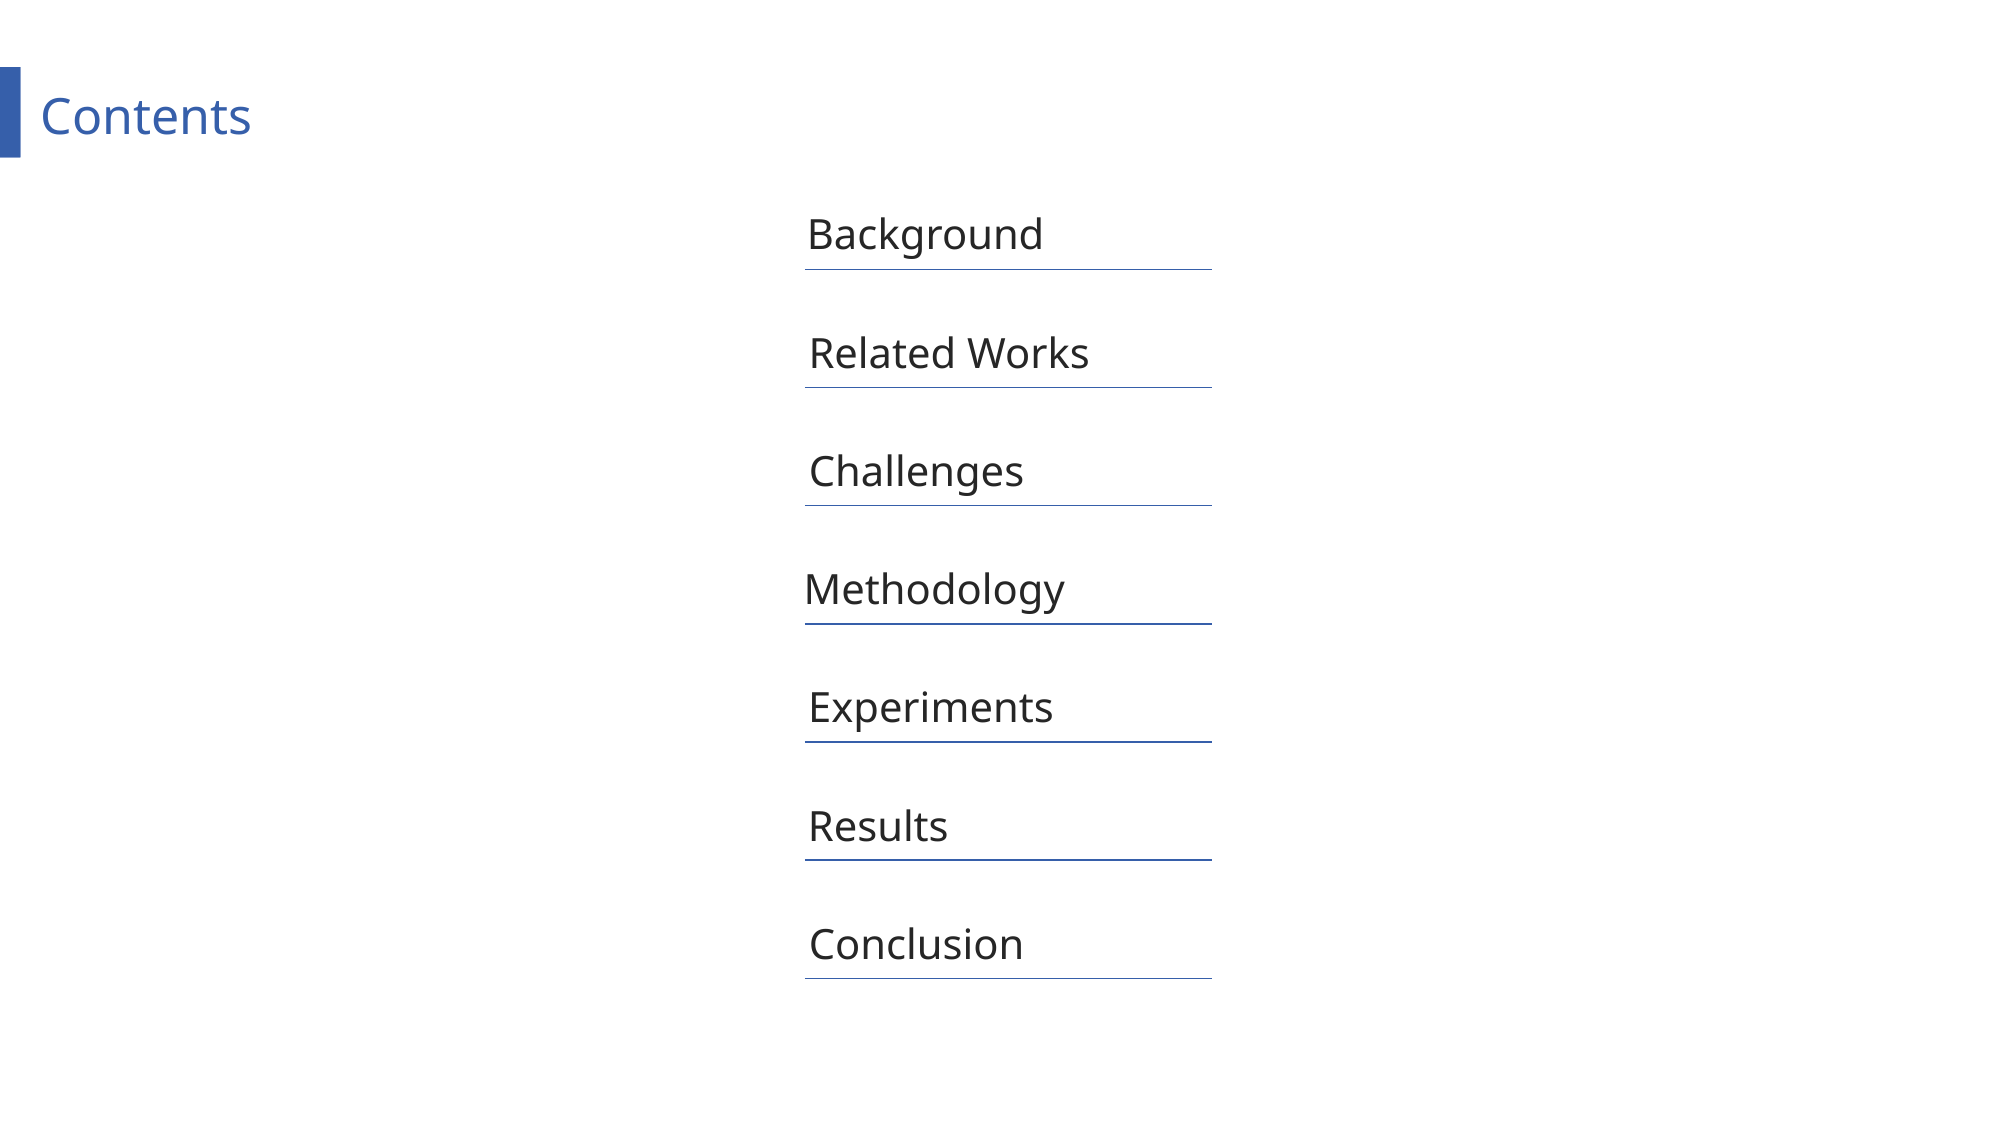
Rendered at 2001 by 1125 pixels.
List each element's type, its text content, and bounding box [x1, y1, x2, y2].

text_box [787, 200, 1213, 979]
text_box Contents [25, 76, 268, 152]
